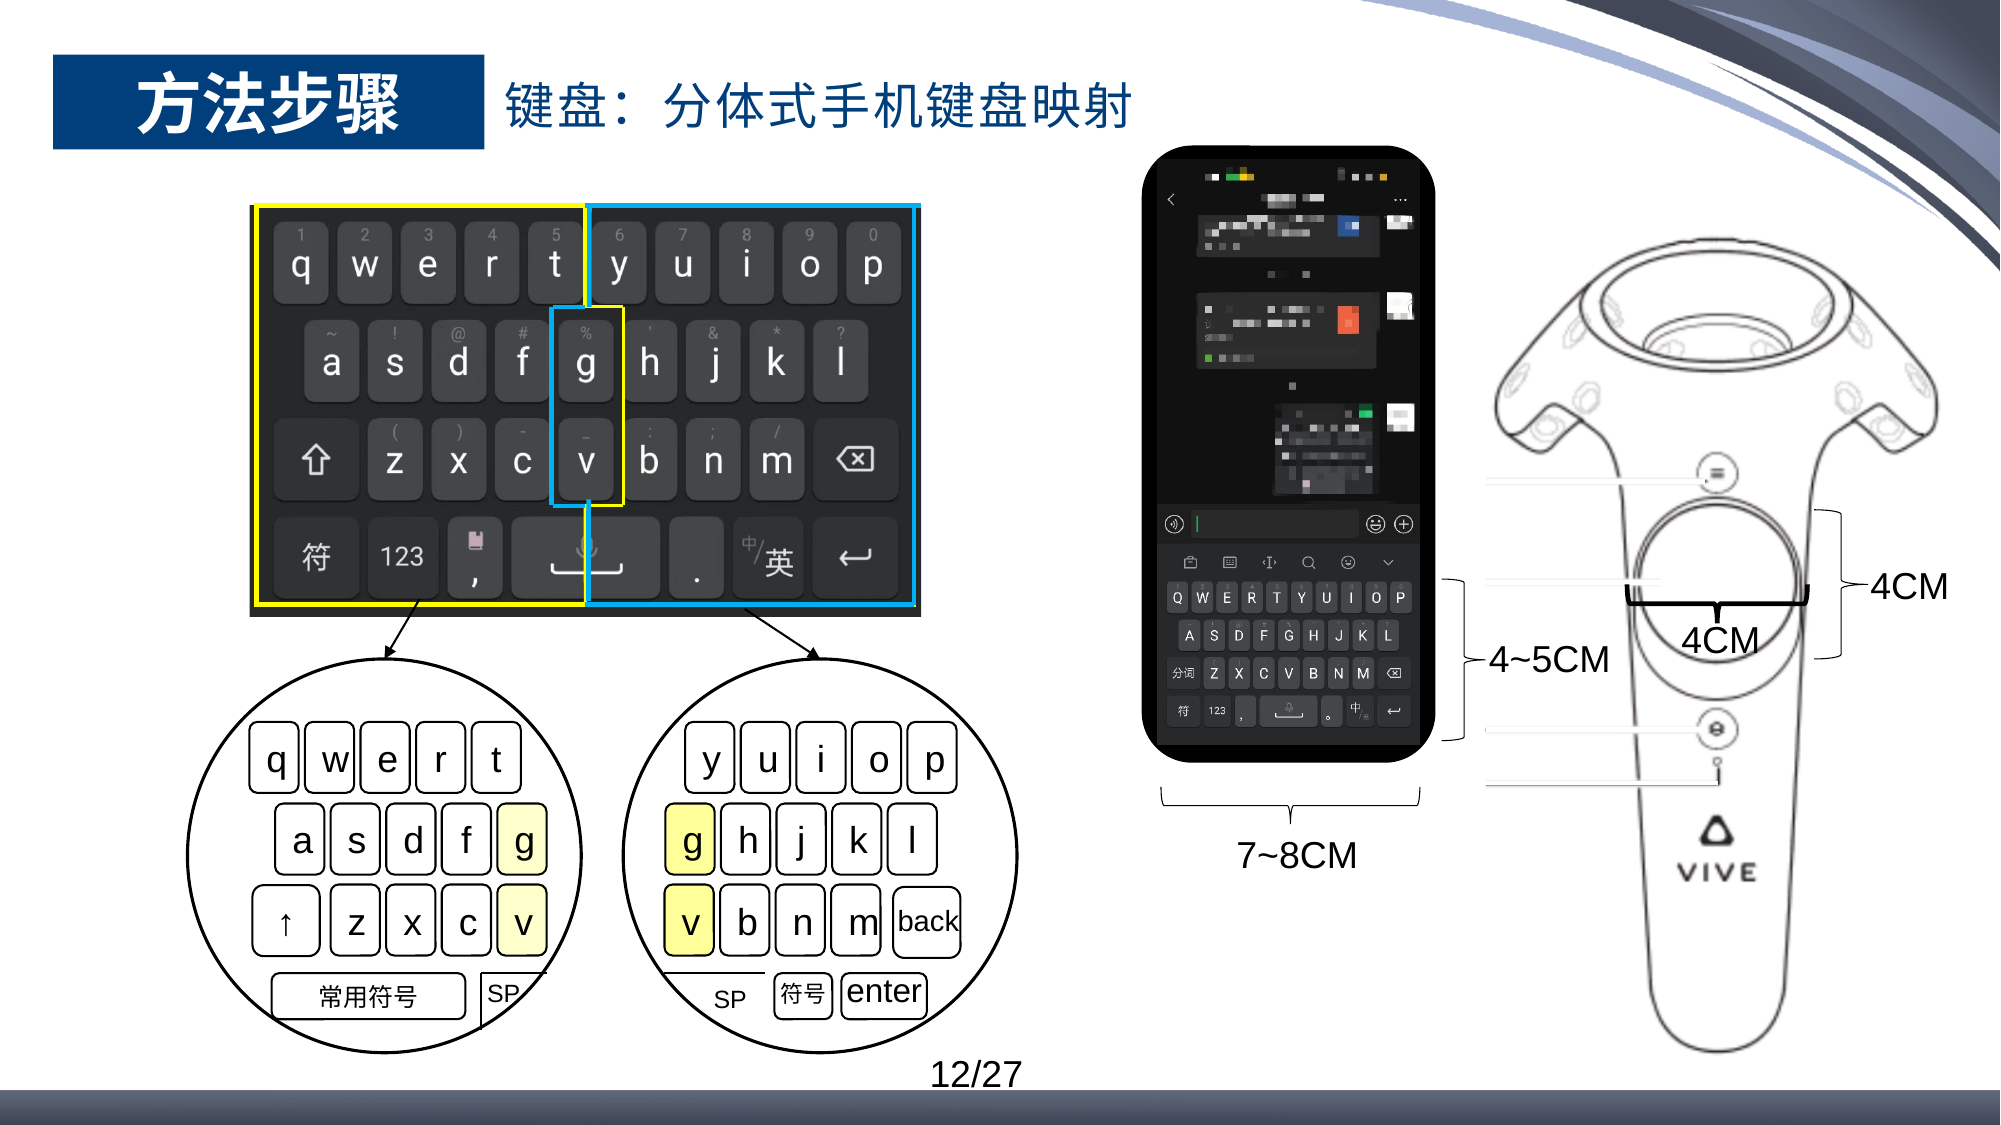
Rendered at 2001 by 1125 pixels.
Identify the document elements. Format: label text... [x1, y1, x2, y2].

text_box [249, 205, 922, 617]
text_box 键盘：分体式手机键盘映射 [489, 67, 1891, 608]
text_box 方法步骤 [53, 54, 485, 150]
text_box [623, 658, 1017, 1053]
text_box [1144, 147, 1636, 885]
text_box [744, 609, 821, 659]
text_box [187, 658, 582, 1053]
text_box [384, 599, 420, 659]
text_box 12/27 [914, 1042, 1043, 1103]
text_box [1484, 229, 1966, 1058]
